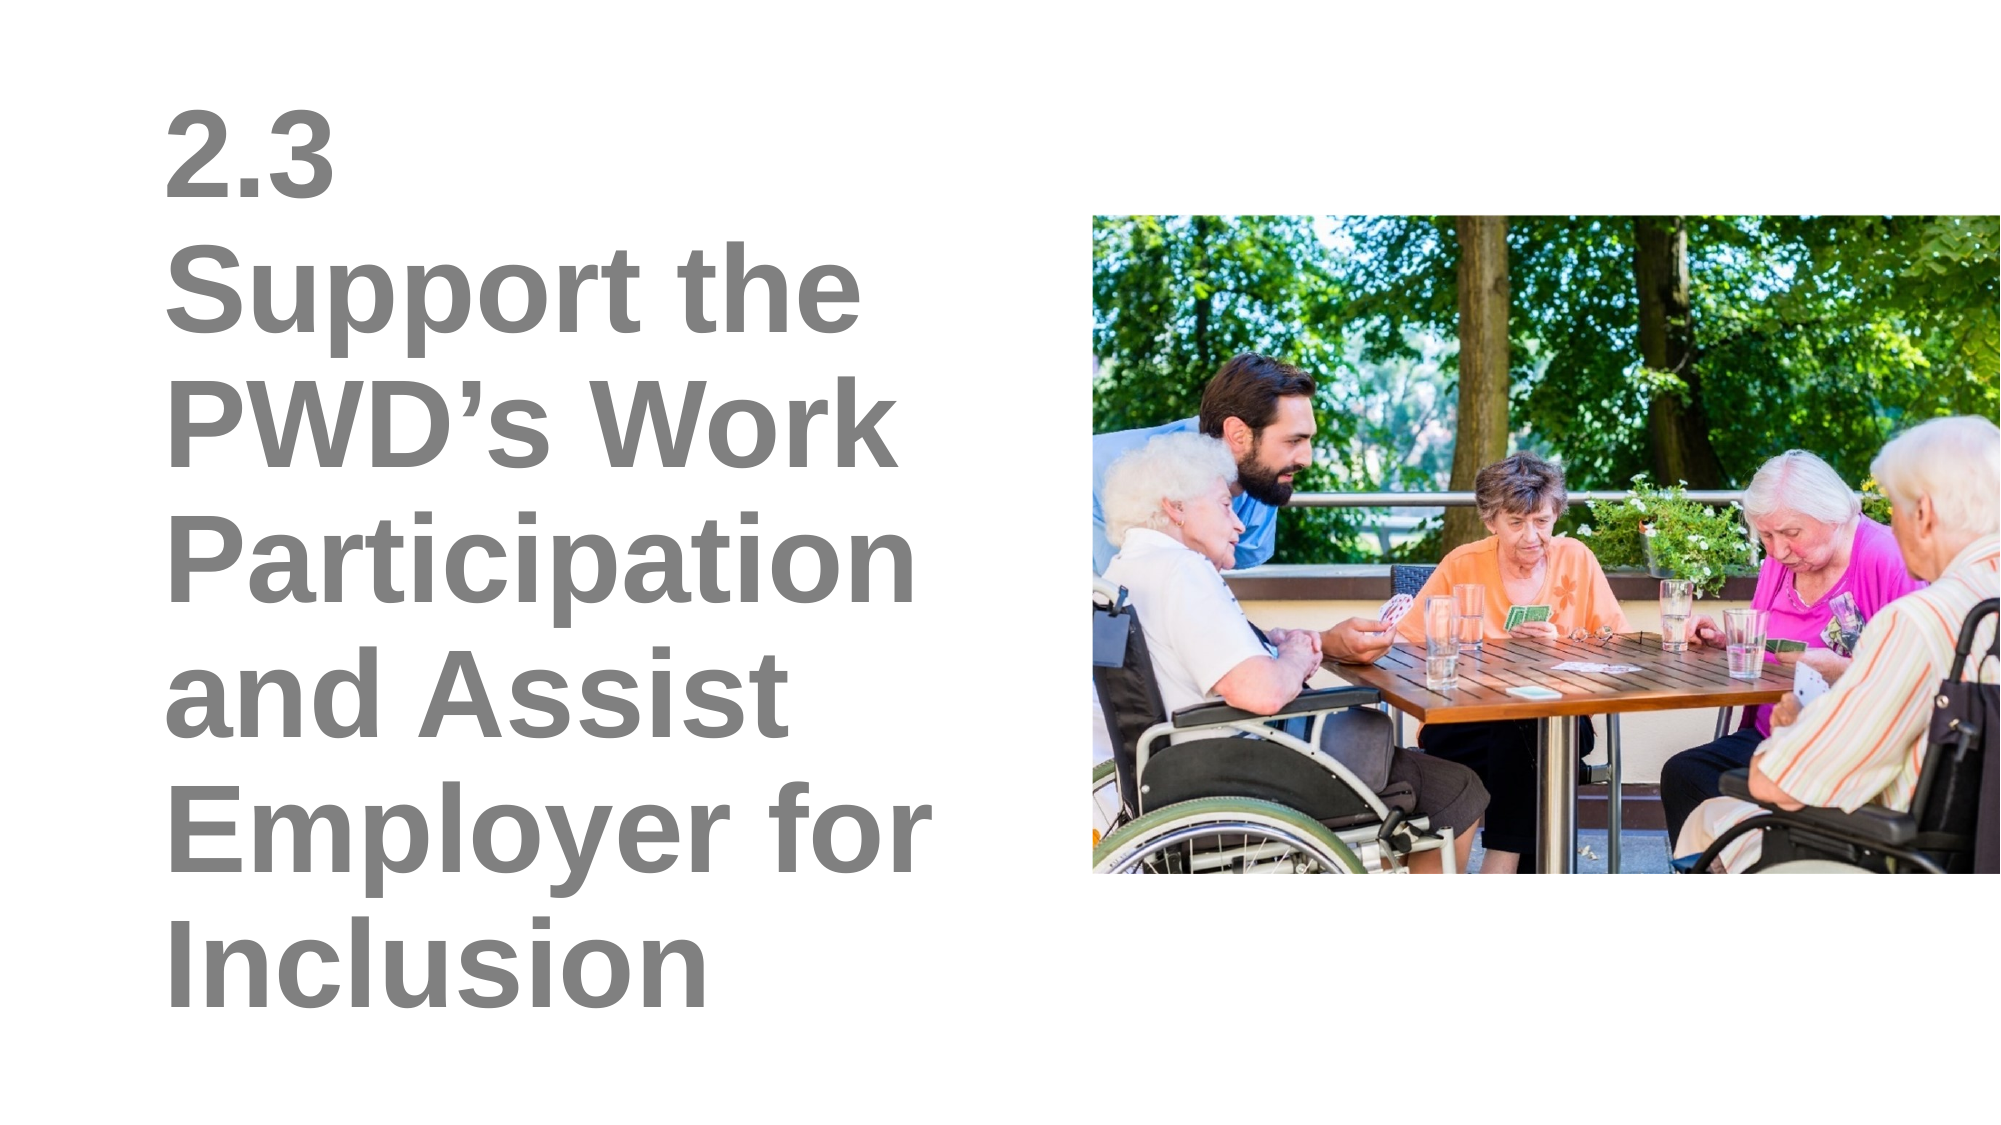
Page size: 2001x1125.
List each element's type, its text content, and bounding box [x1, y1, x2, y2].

text_box 2.3 Support the PWD’s Work Participation and Assist Employer for Inclusion [148, 0, 1077, 1125]
picture [1092, 214, 2000, 874]
